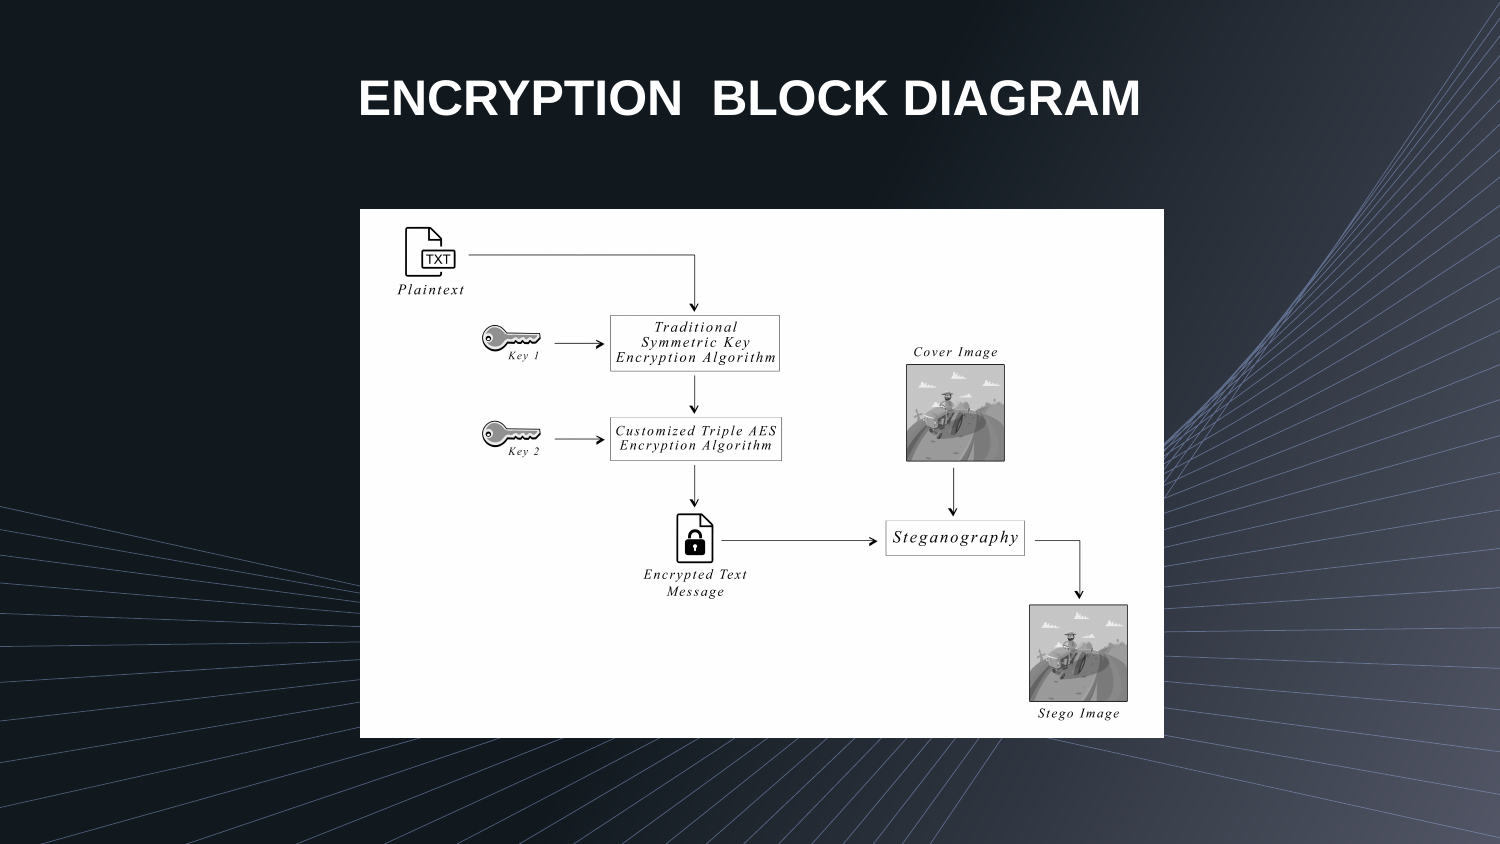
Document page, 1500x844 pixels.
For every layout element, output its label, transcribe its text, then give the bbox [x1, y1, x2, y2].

title ENCRYPTION BLOCK DIAGRAM [194, 32, 1305, 127]
picture [359, 208, 1165, 738]
slide_number [1409, 766, 1500, 832]
